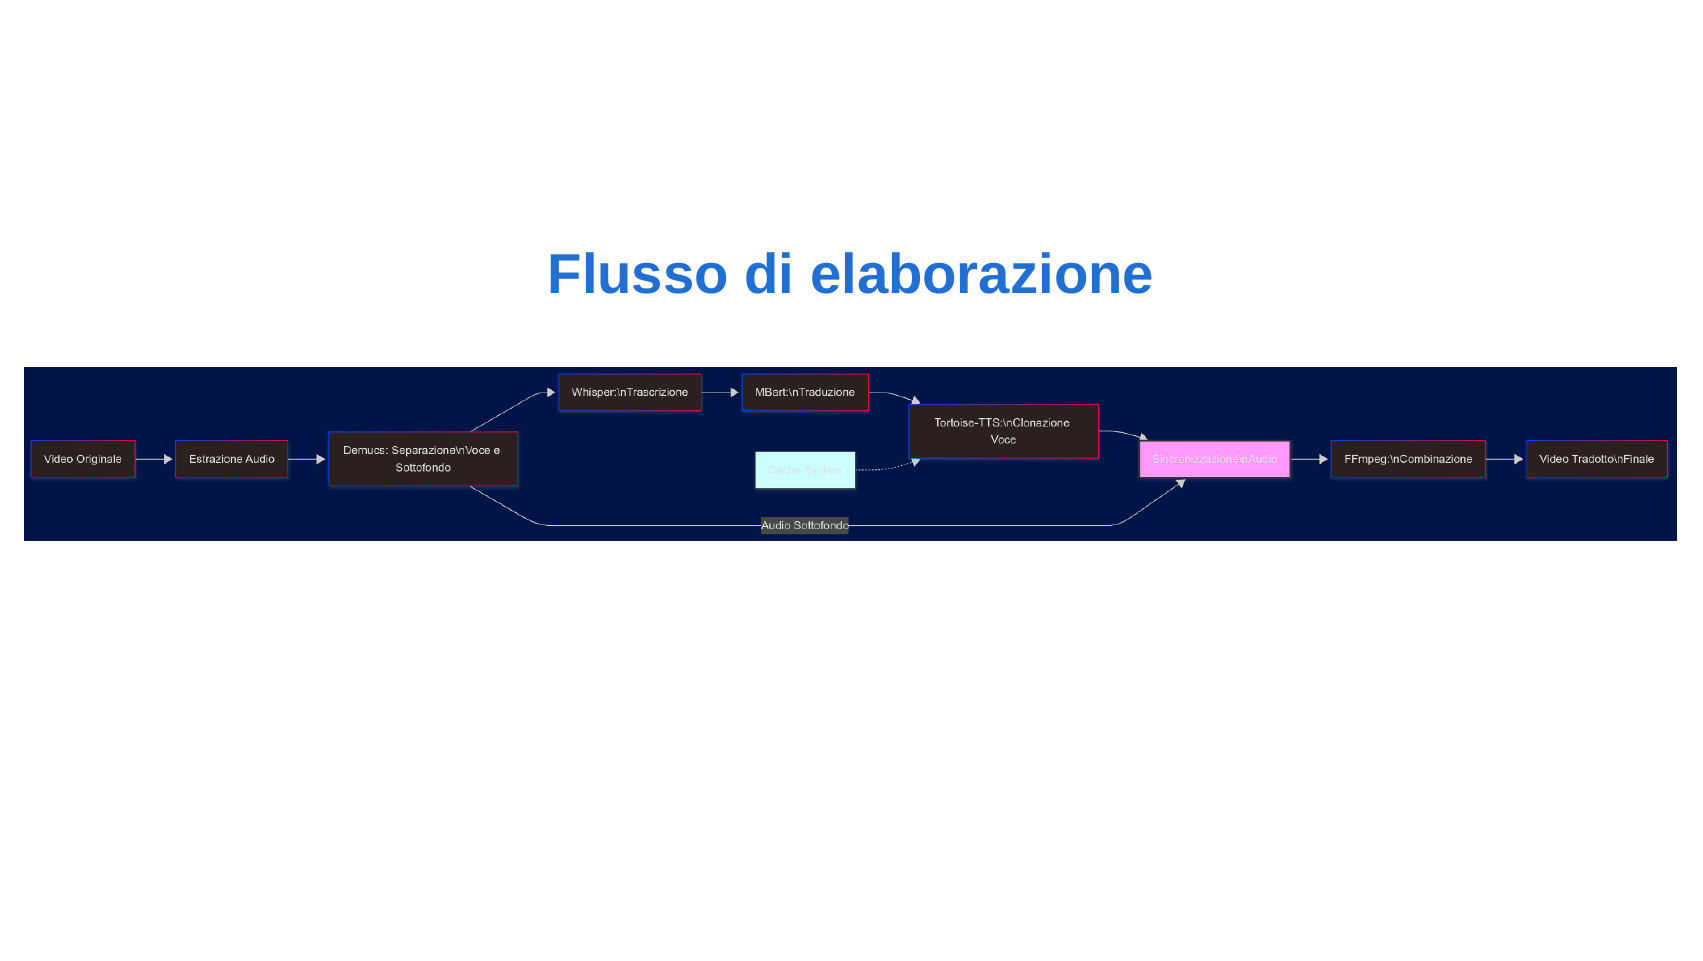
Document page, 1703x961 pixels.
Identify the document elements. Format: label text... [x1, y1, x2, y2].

picture [24, 367, 1678, 541]
text_box Flusso di elaborazione [12, 215, 1690, 320]
